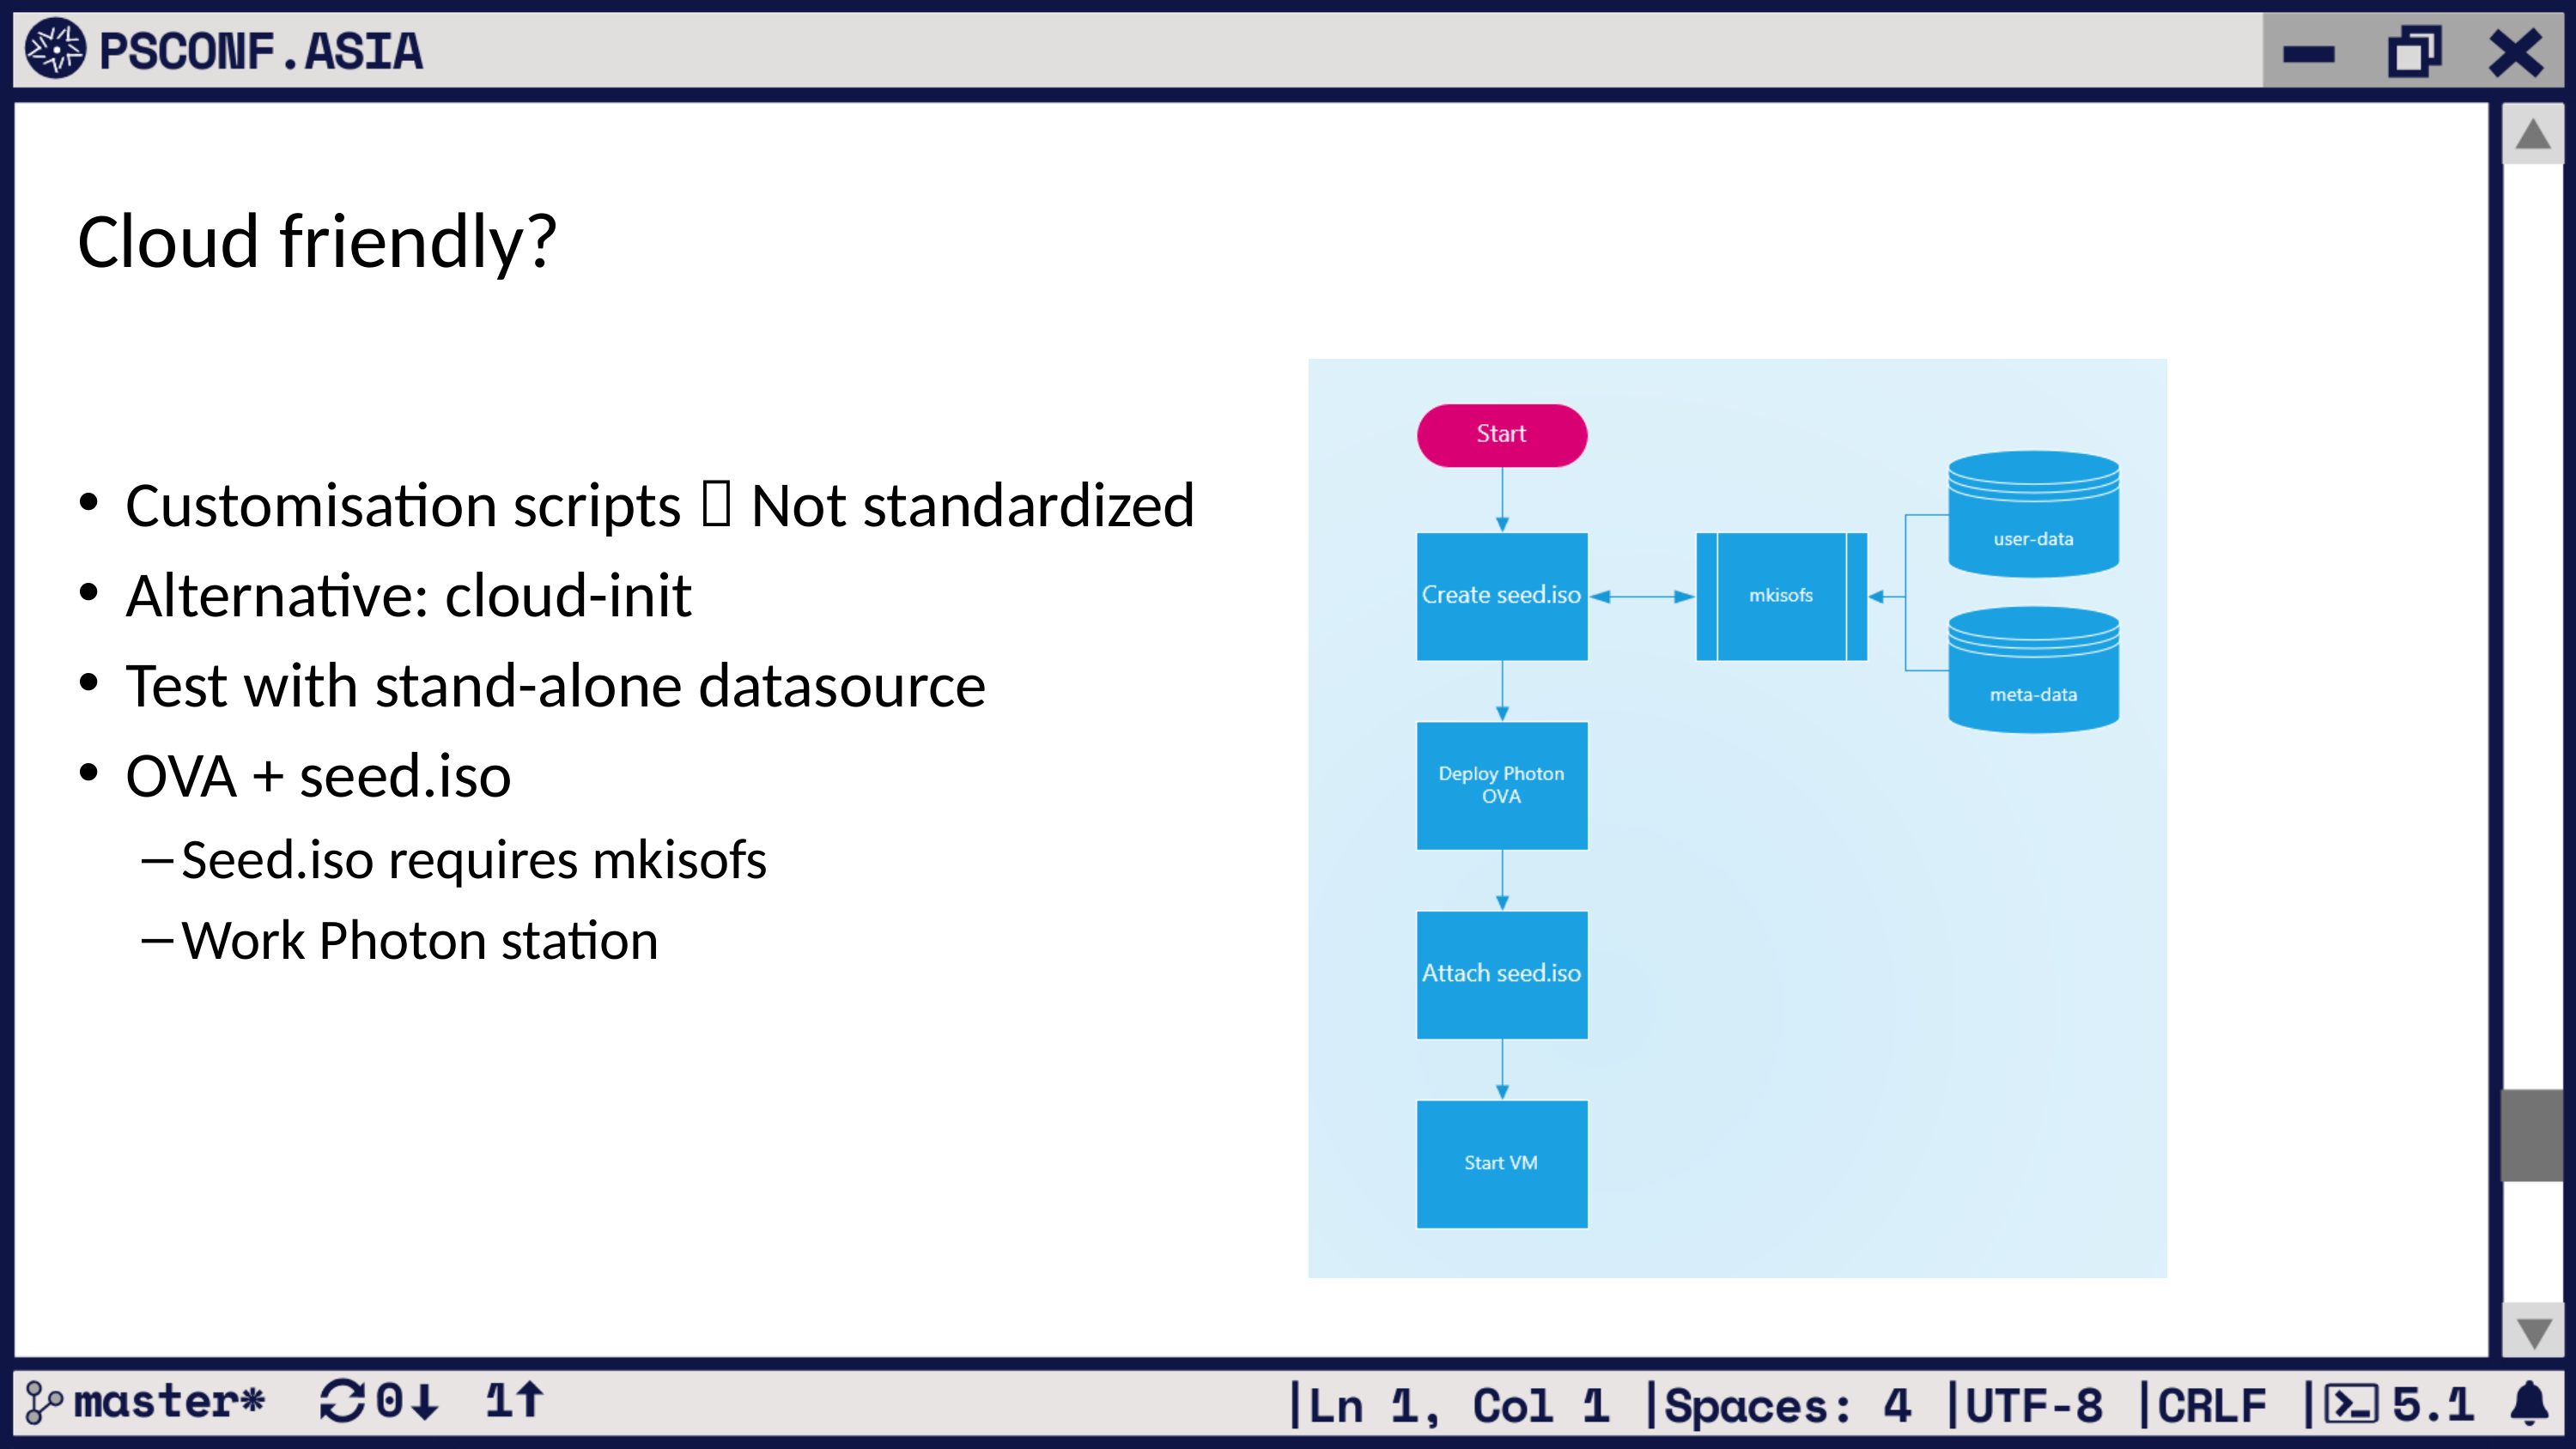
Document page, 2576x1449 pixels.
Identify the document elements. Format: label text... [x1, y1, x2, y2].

title Cloud friendly? [64, 155, 1224, 317]
picture [0, 0, 2576, 1449]
list Customisation scripts  Not standardized Alternative: cloud-init Test with stand-alone datasource OVA + seed.iso Seed.iso requires mkisofs Work Photon station [64, 456, 1304, 1094]
